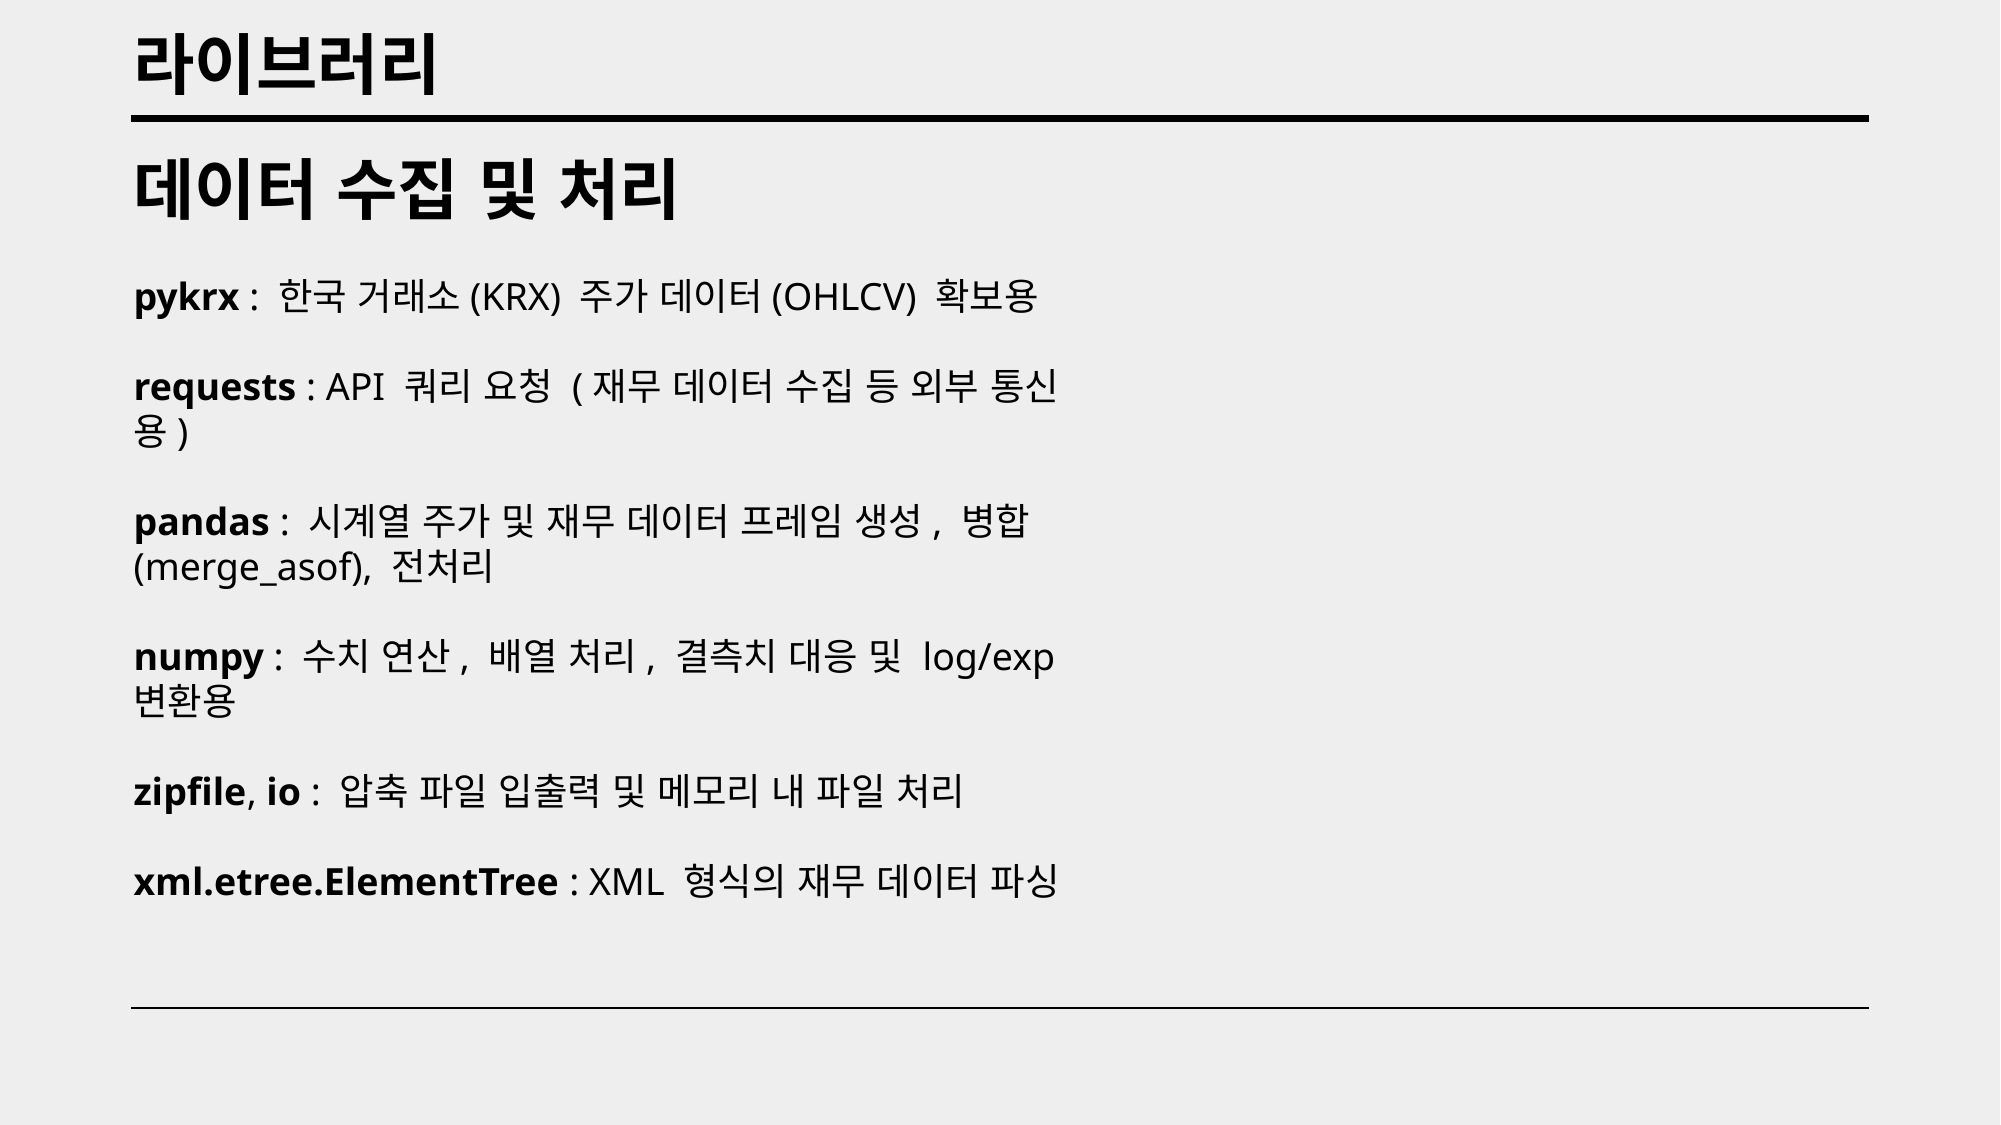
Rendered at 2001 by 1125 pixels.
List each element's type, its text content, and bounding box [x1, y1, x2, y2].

text_box 데이터 수집 및 처리 pykrx : 한국 거래소(KRX) 주가 데이터(OHLCV) 확보용 requests : API 쿼리 요청 (재무 데이터 수집 등 외부 통신용) pandas : 시계열 주가 및 재무 데이터 프레임 생성, 병합(merge_asof), 전처리 numpy : 수치 연산, 배열 처리, 결측치 대응 및 log/exp 변환용 zipfile, io : 압축 파일 입출력 및 메모리 내 파일 처리 xml.etree.ElementTree : XML 형식의 재무 데이터 파싱 [118, 140, 1119, 911]
text_box 라이브러리 [118, 15, 1119, 111]
